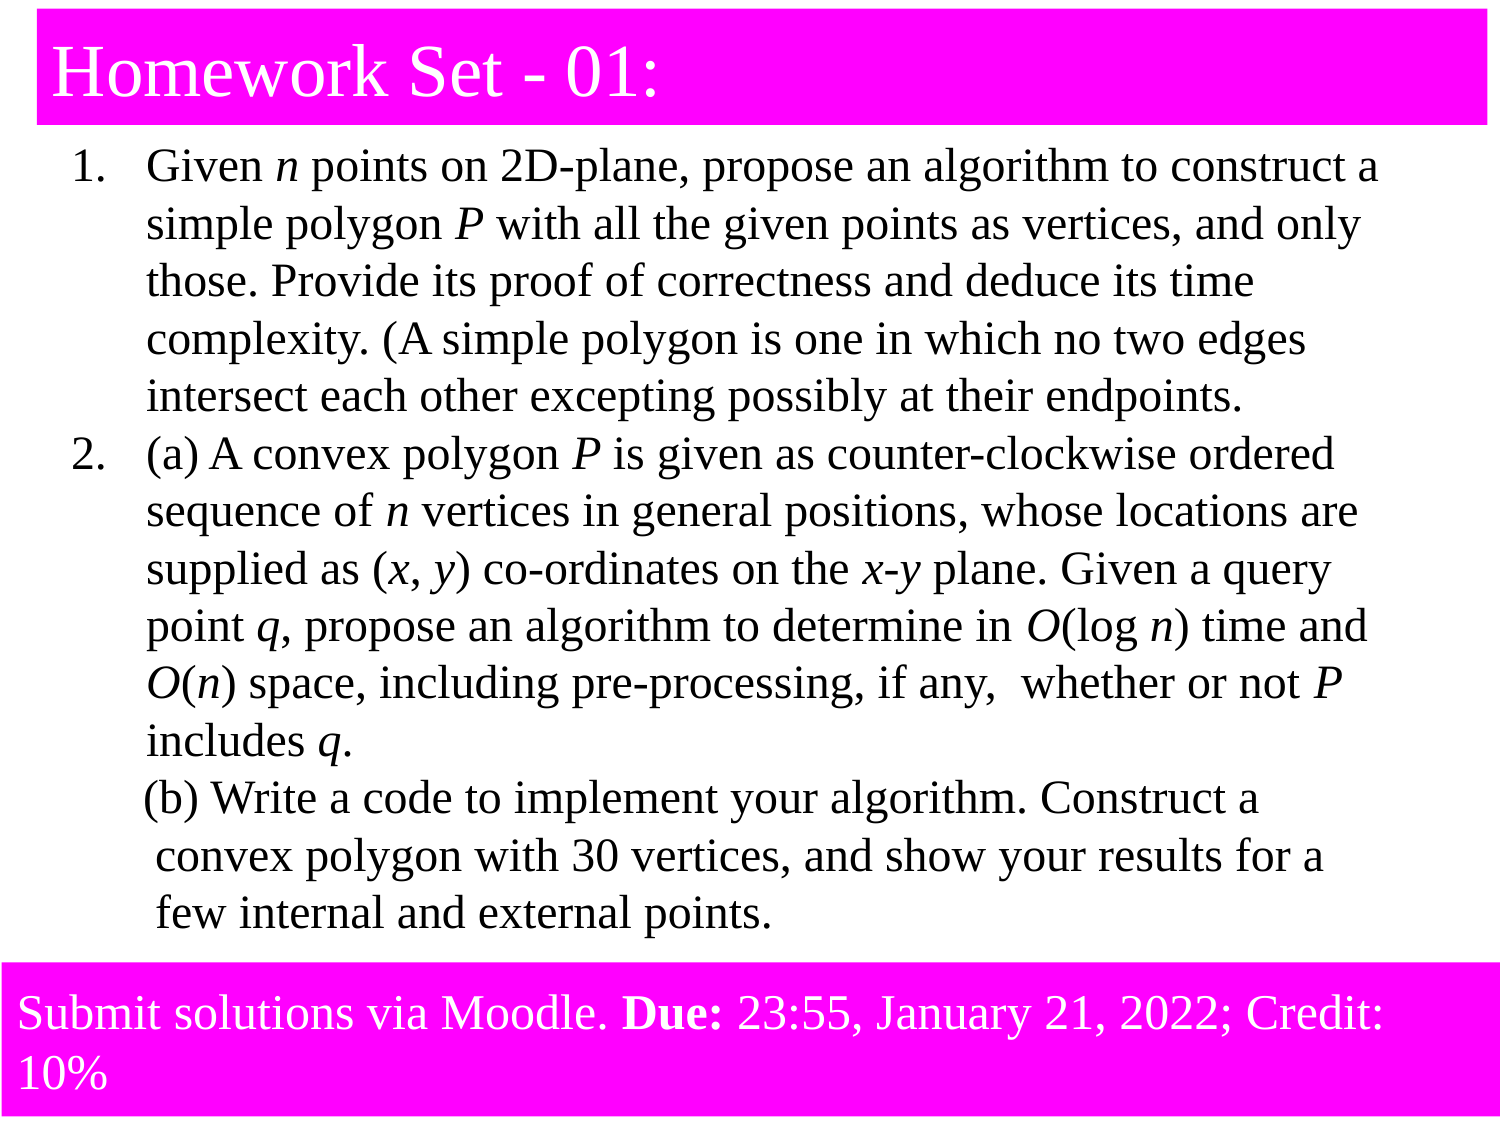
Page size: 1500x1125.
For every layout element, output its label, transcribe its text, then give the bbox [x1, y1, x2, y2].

title Homework Set - 01: [36, 8, 1488, 125]
text_box Submit solutions via Moodle. Due: 23:55, January 21, 2022; Credit: 10% [1, 962, 1500, 1117]
text_box Given n points on 2D-plane, propose an algorithm to construct a simple polygon P with all the given points as vertices, and only those. Provide its proof of correctness and deduce its time complexity. (A simple polygon is one in which no two edges intersect each other excepting possibly at their endpoints. (a) A convex polygon P is given as counter-clockwise ordered sequence of n vertices in general positions, whose locations are supplied as (x, y) co-ordinates on the x-y plane. Given a query point q, propose an algorithm to determine in O(log n) time and O(n) space, including pre-processing, if any, whether or not P includes q. (b) Write a code to implement your algorithm. Construct a convex polygon with 30 vertices, and show your results for a few internal and external points. [56, 126, 1444, 946]
